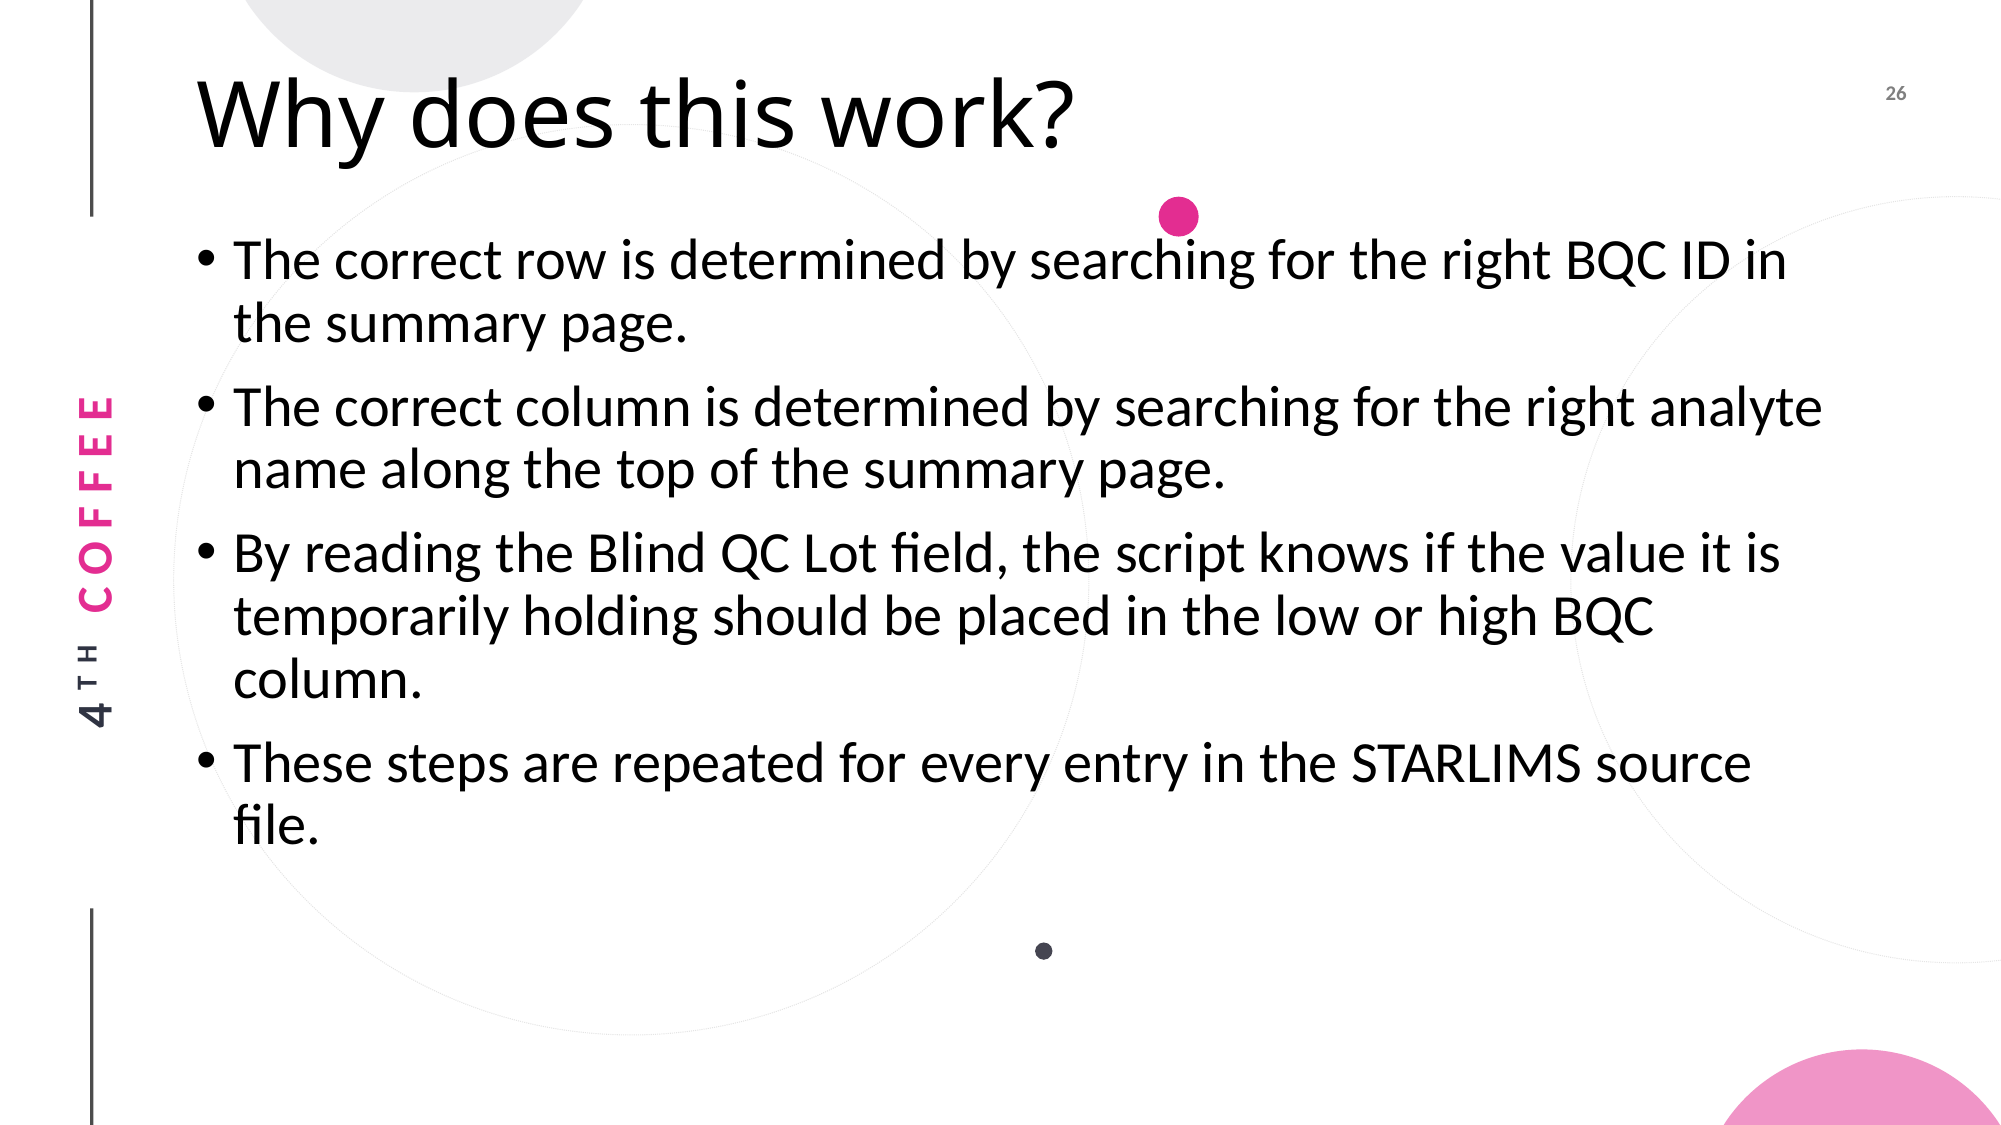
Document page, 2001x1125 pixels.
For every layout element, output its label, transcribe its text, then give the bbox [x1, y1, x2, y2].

list The correct row is determined by searching for the right BQC ID in the summary page. The correct column is determined by searching for the right analyte name along the top of the summary page. By reading the Blind QC Lot field, the script knows if the value it is temporarily holding should be placed in the low or high BQC column. These steps are repeated for every entry in the STARLIMS source file. [181, 221, 1863, 1014]
title Why does this work? [181, 59, 1863, 176]
